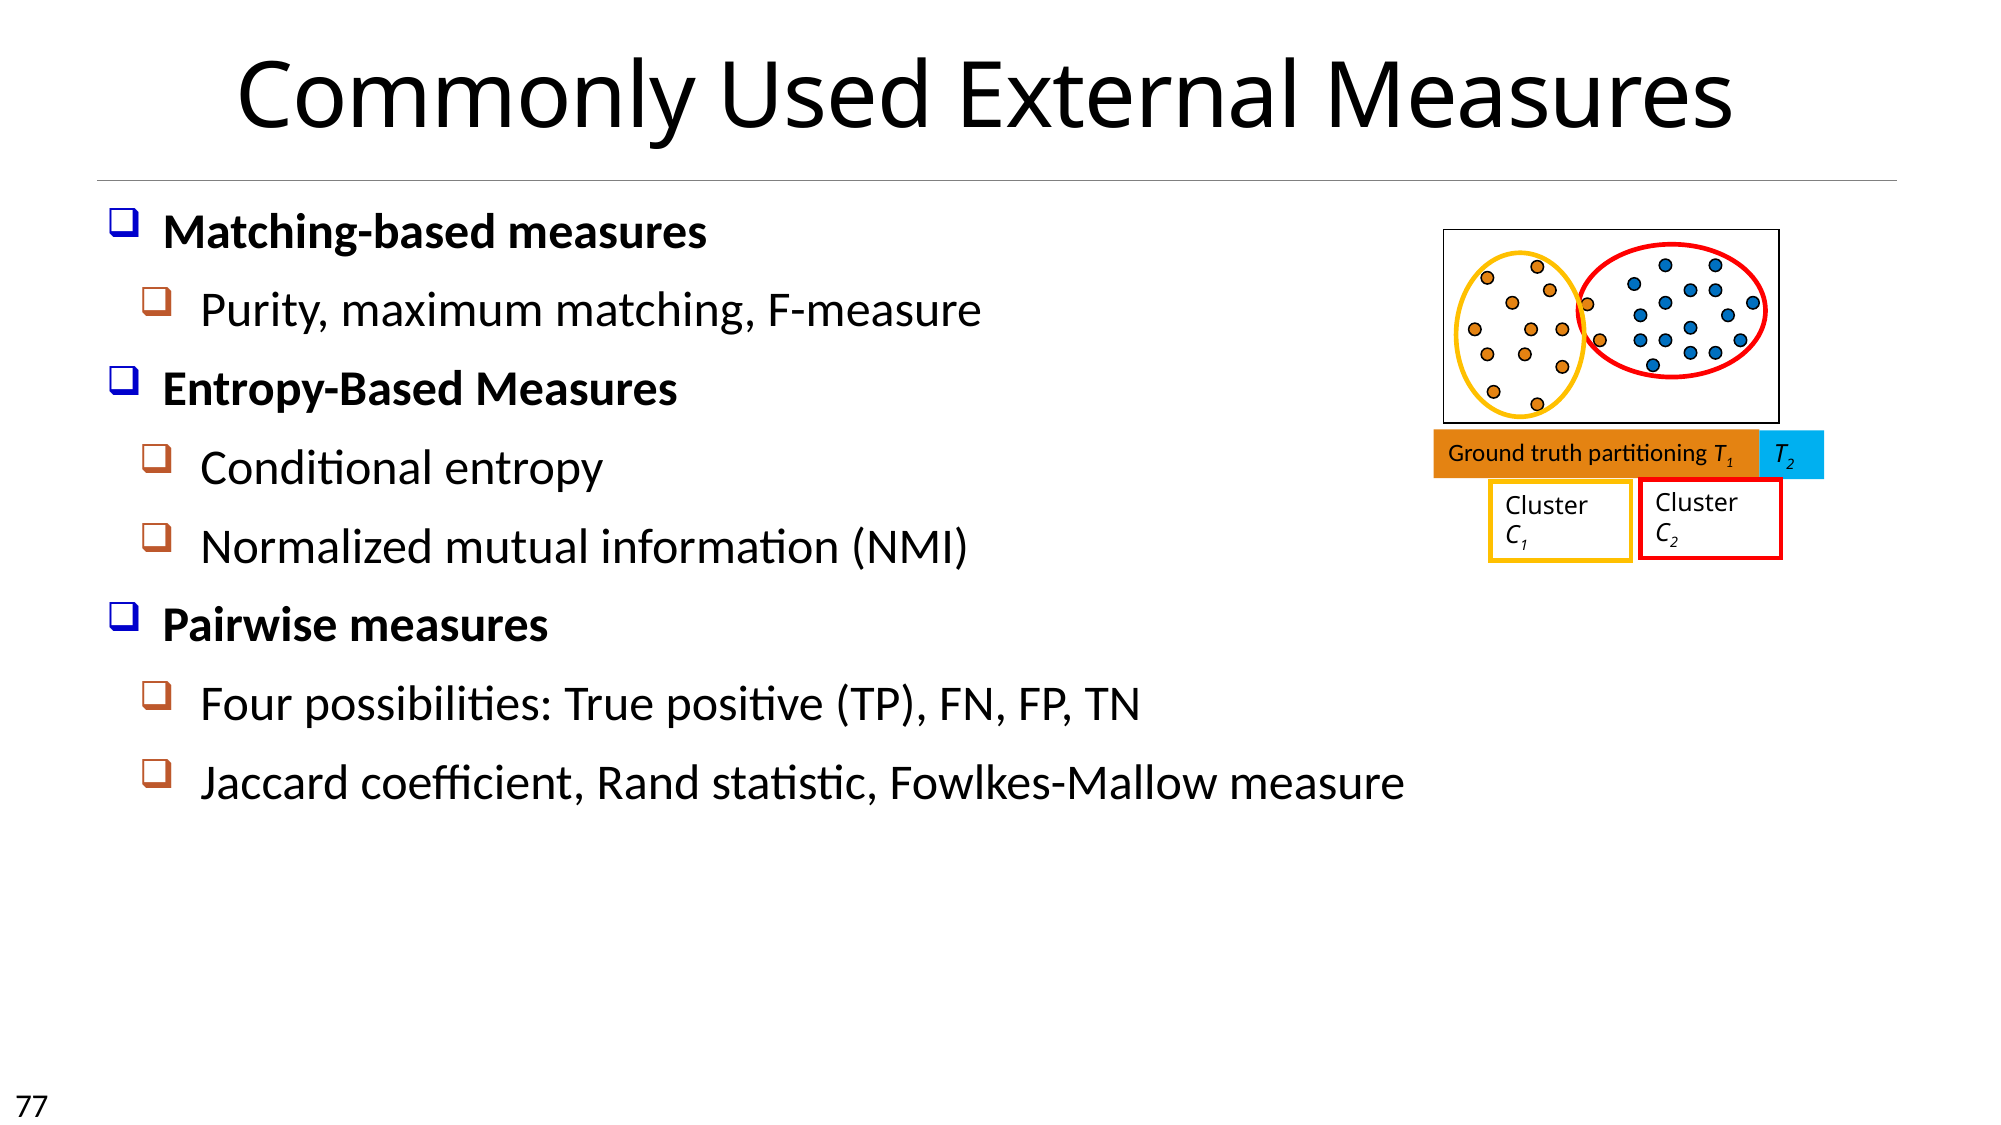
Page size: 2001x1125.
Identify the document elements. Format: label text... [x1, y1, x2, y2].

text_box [1432, 228, 1825, 528]
title Commonly Used External Measures [66, 35, 1905, 163]
list Matching-based measures Purity, maximum matching, F-measure Entropy-Based Measures Conditional entropy Normalized mutual information (NMI) Pairwise measures Four possibilities: True positive (TP), FN, FP, TN Jaccard coefficient, Rand statistic, Fowlkes-Mallow measure [91, 190, 1600, 1079]
